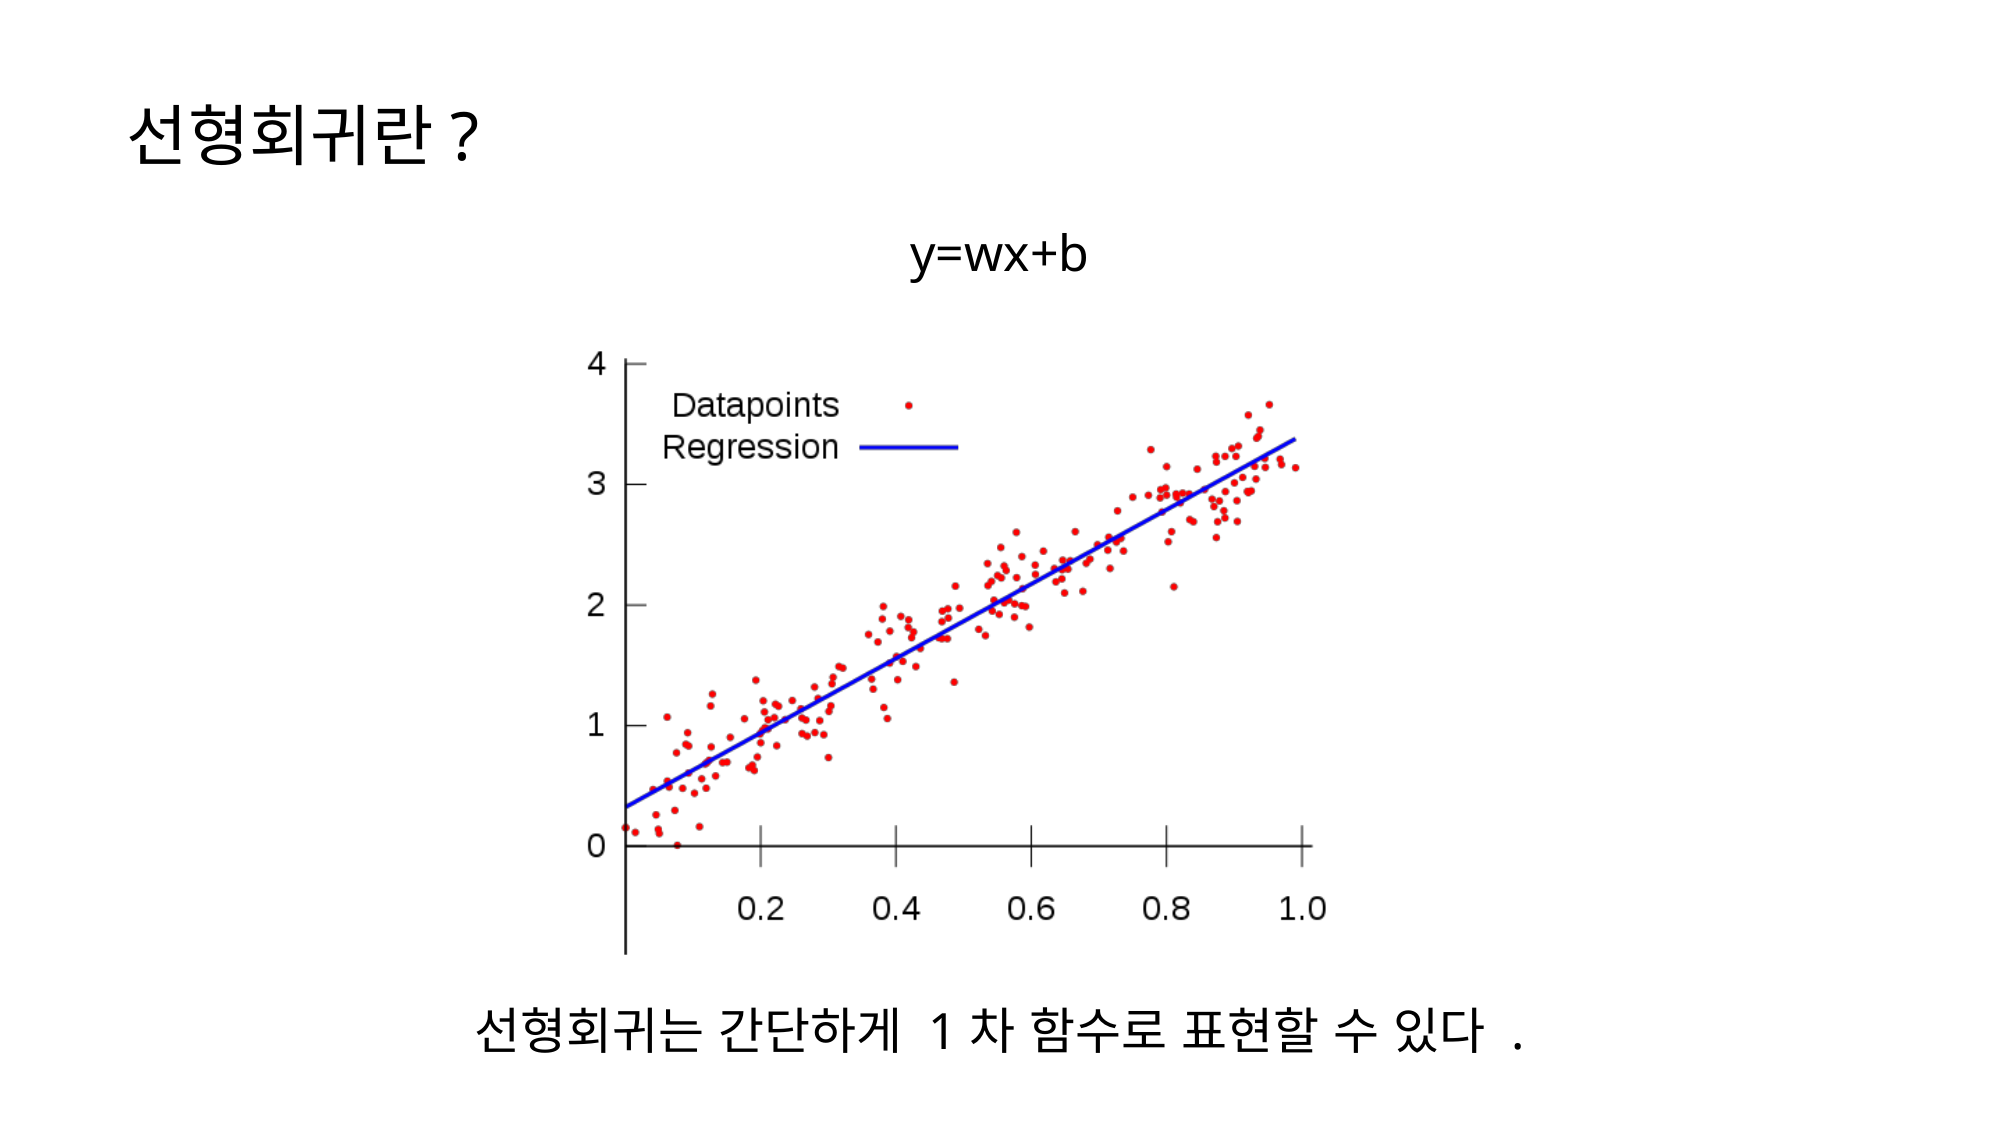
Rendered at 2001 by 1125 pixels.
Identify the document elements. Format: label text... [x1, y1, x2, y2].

text_box 선형회귀란? [111, 86, 494, 182]
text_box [474, 214, 1526, 1068]
picture [526, 325, 1362, 994]
